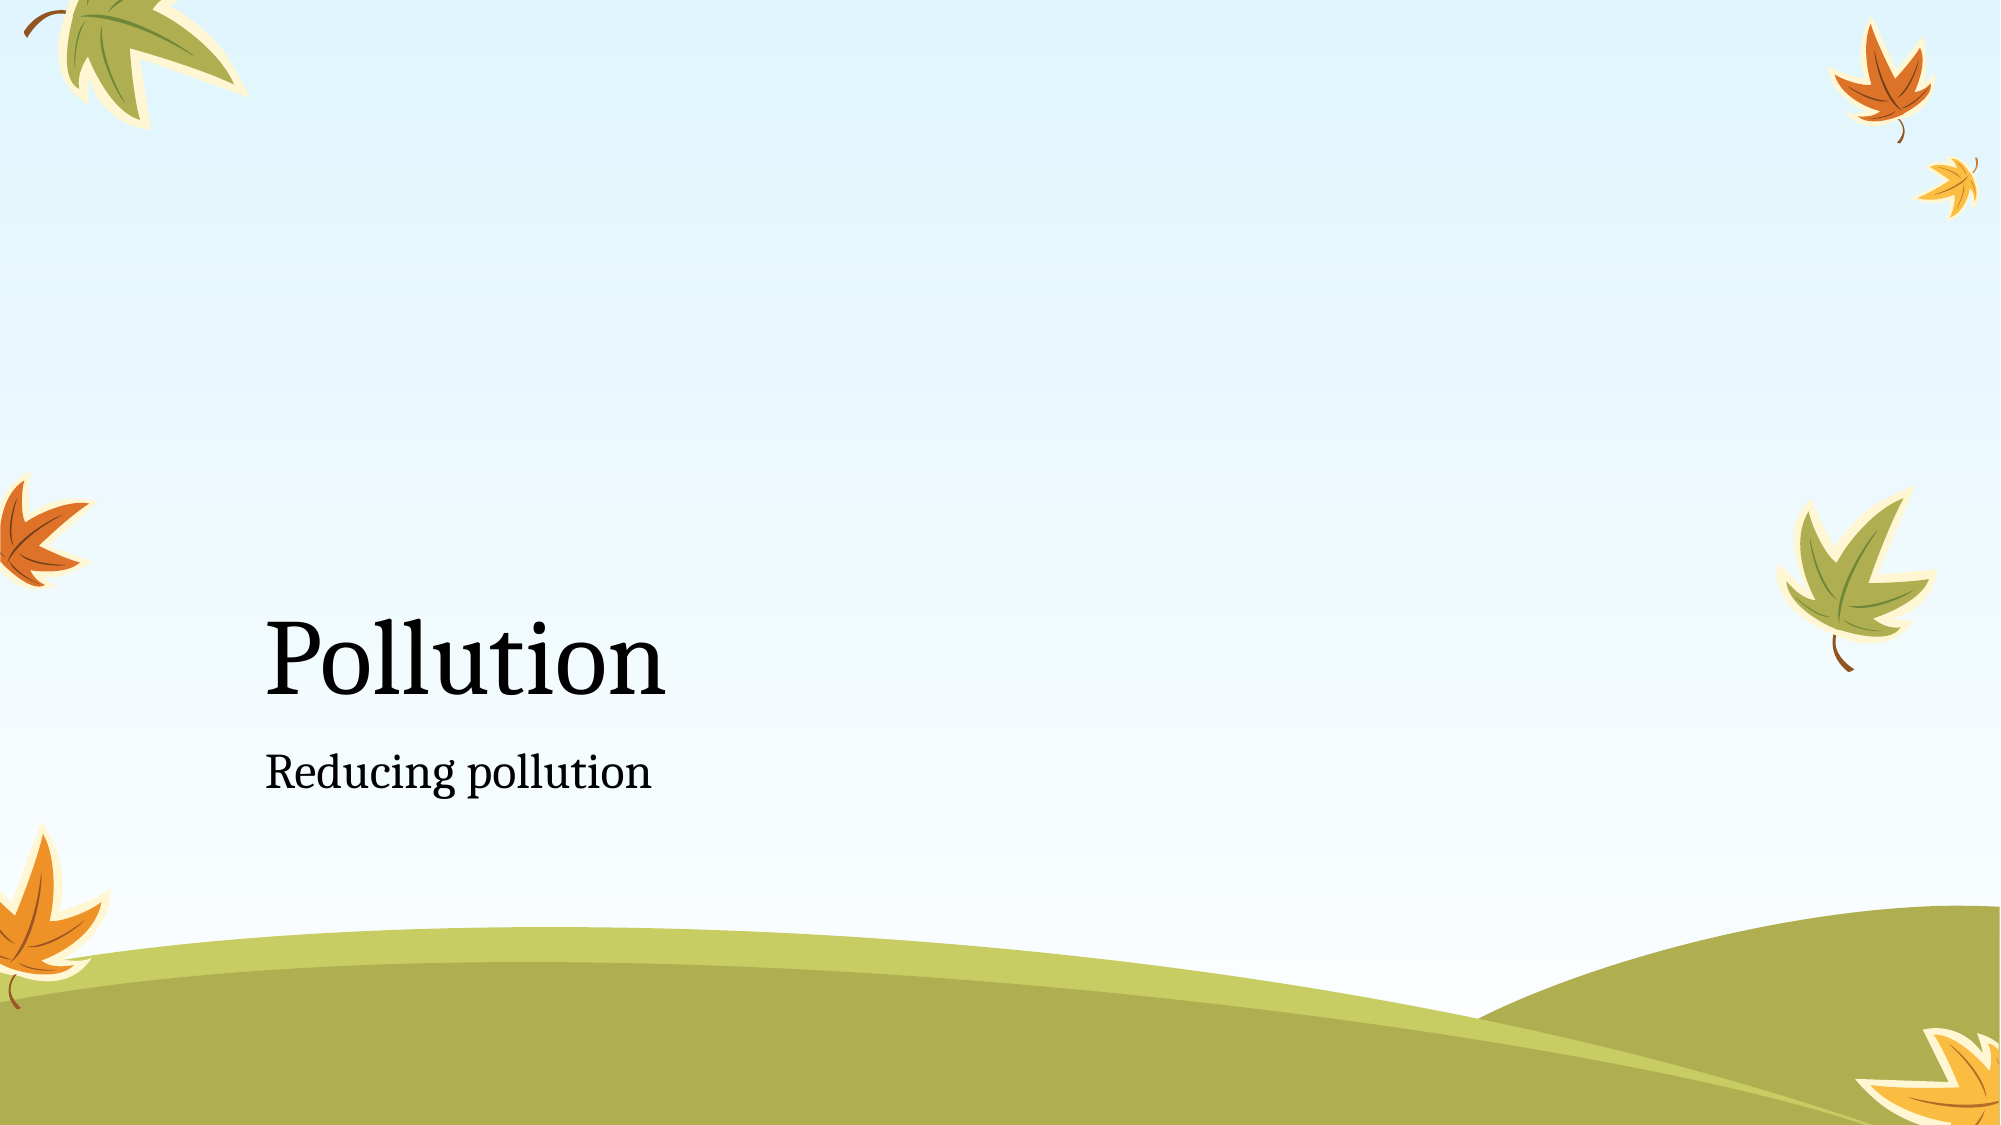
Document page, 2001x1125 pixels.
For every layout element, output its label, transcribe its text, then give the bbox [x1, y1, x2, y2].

list Reducing pollution [249, 730, 1750, 925]
title Pollution [249, 243, 1750, 725]
